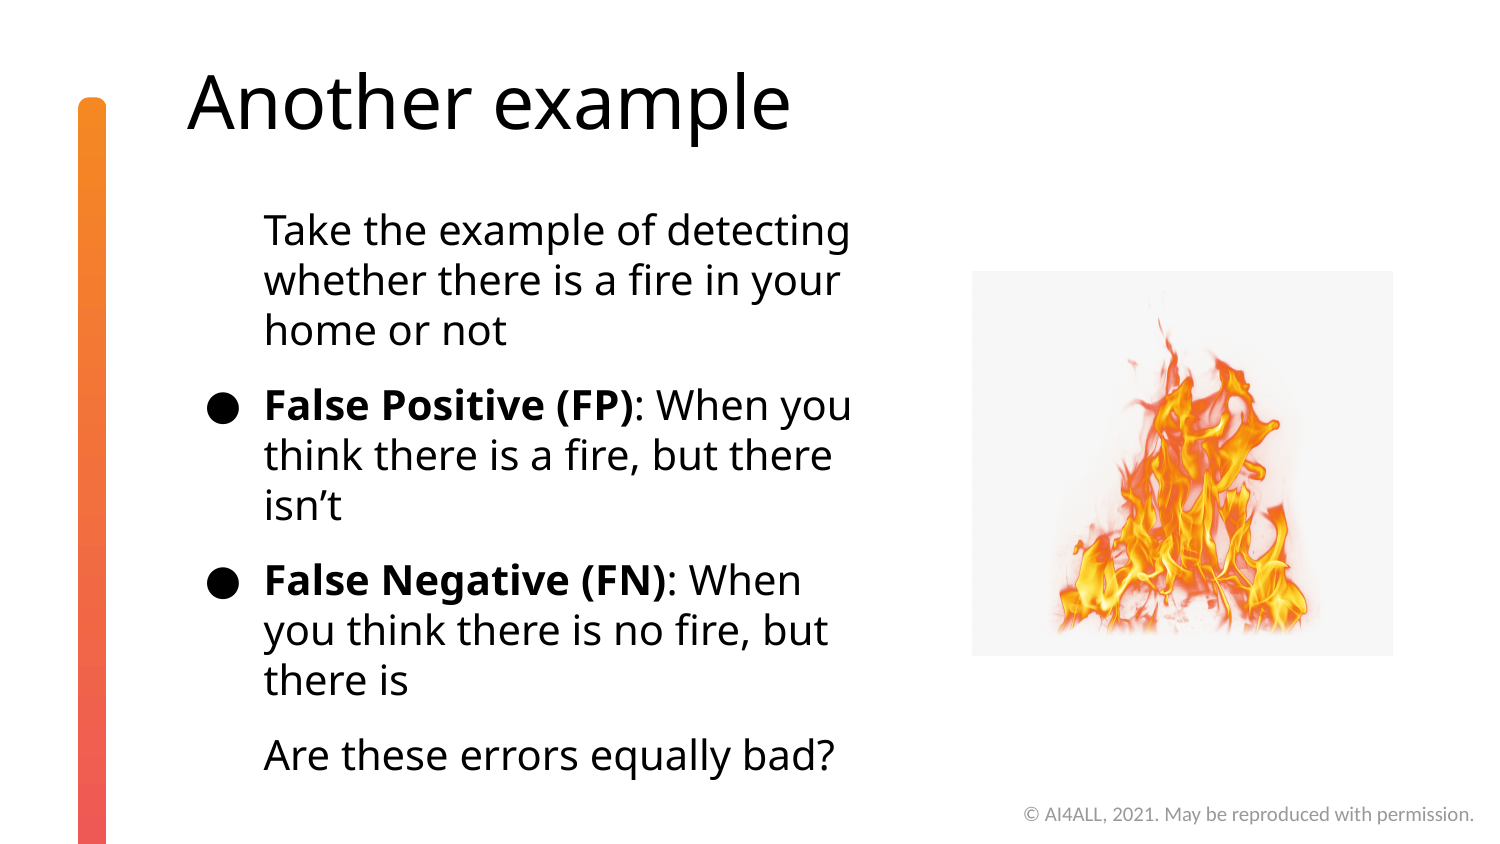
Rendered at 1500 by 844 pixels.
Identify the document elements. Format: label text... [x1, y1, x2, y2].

title Another example [187, 54, 1392, 152]
list Take the example of detecting whether there is a fire in your home or not False Positive (FP): When you think there is a fire, but there isn’t False Negative (FN): When you think there is no fire, but there is Are these errors equally bad? [188, 178, 876, 790]
picture [972, 271, 1393, 656]
